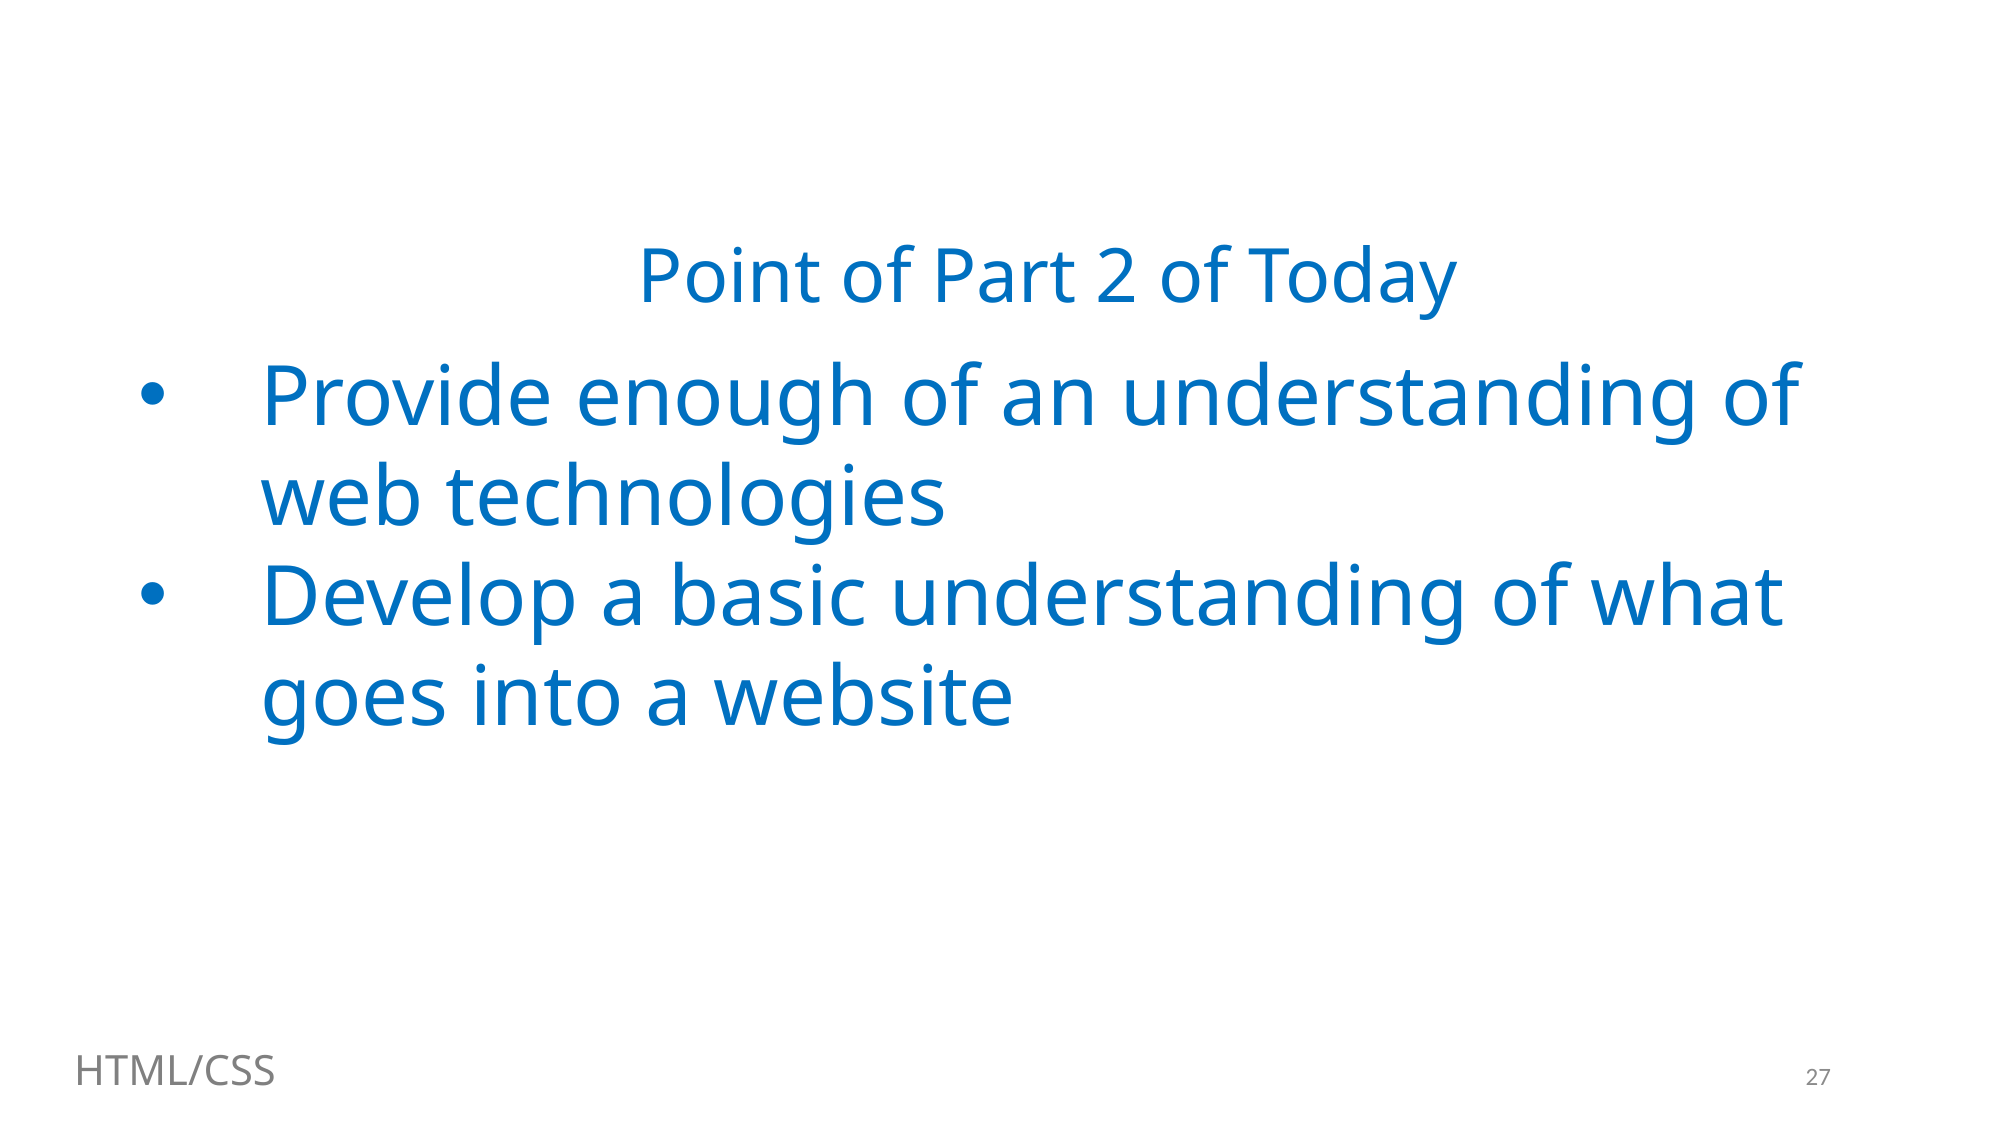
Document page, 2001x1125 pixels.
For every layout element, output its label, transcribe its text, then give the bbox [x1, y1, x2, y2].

text_box Point of Part 2 of Today [123, 219, 1973, 325]
text_box Provide enough of an understanding of web technologies Develop a basic understanding of what goes into a website [123, 335, 1884, 940]
text_box HTML/CSS [59, 1036, 1529, 1102]
slide_number 27 [1396, 1045, 1847, 1106]
